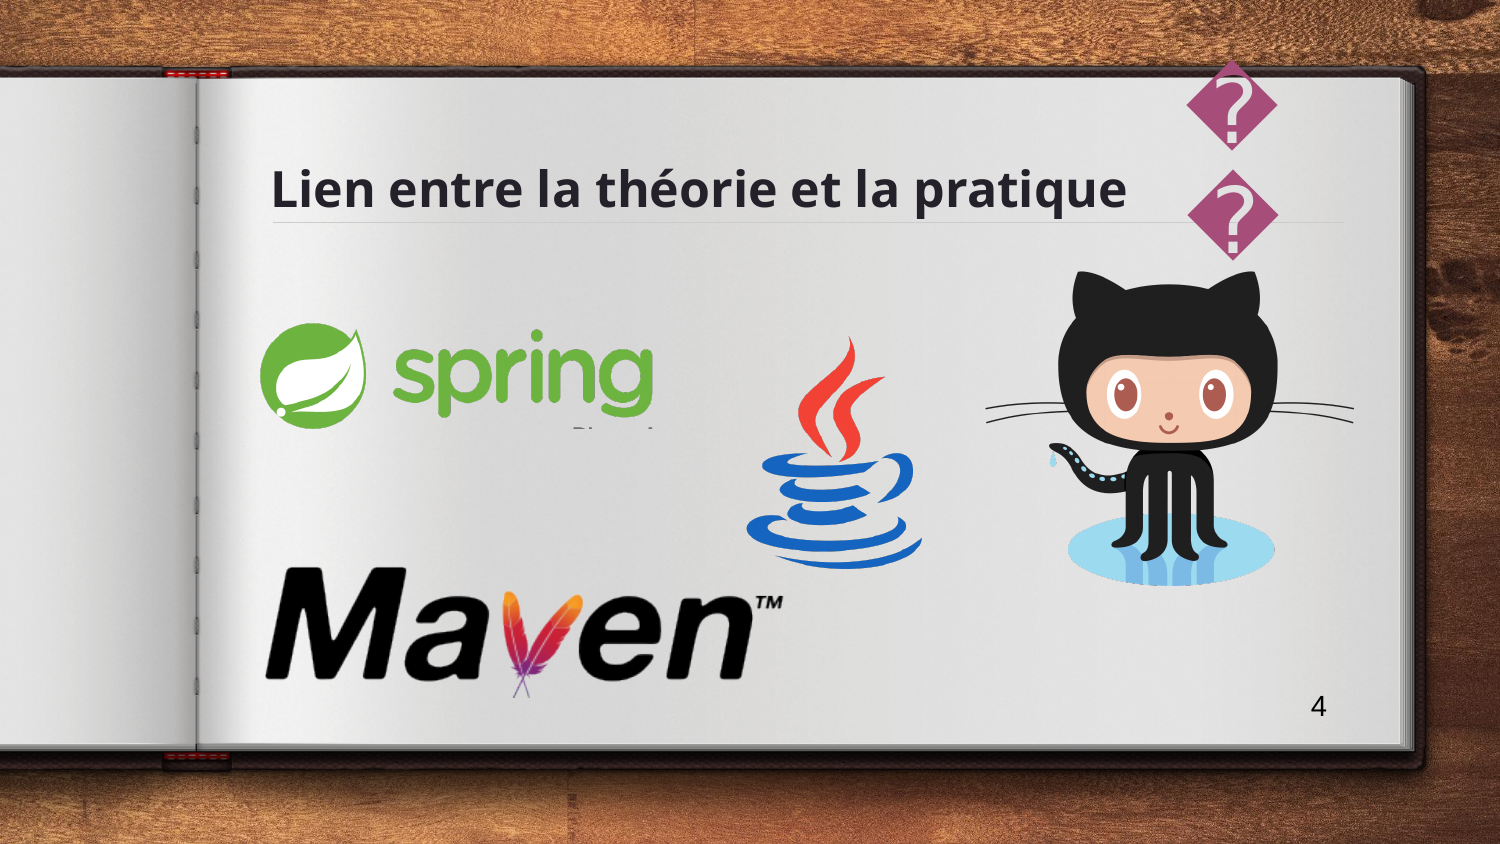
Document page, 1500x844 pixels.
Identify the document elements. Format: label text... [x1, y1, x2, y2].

text_box 😉 [1170, 117, 1296, 206]
picture [0, 0, 1500, 844]
title Lien entre la théorie et la pratique [255, 117, 1341, 233]
slide_number 4 [1295, 672, 1386, 737]
